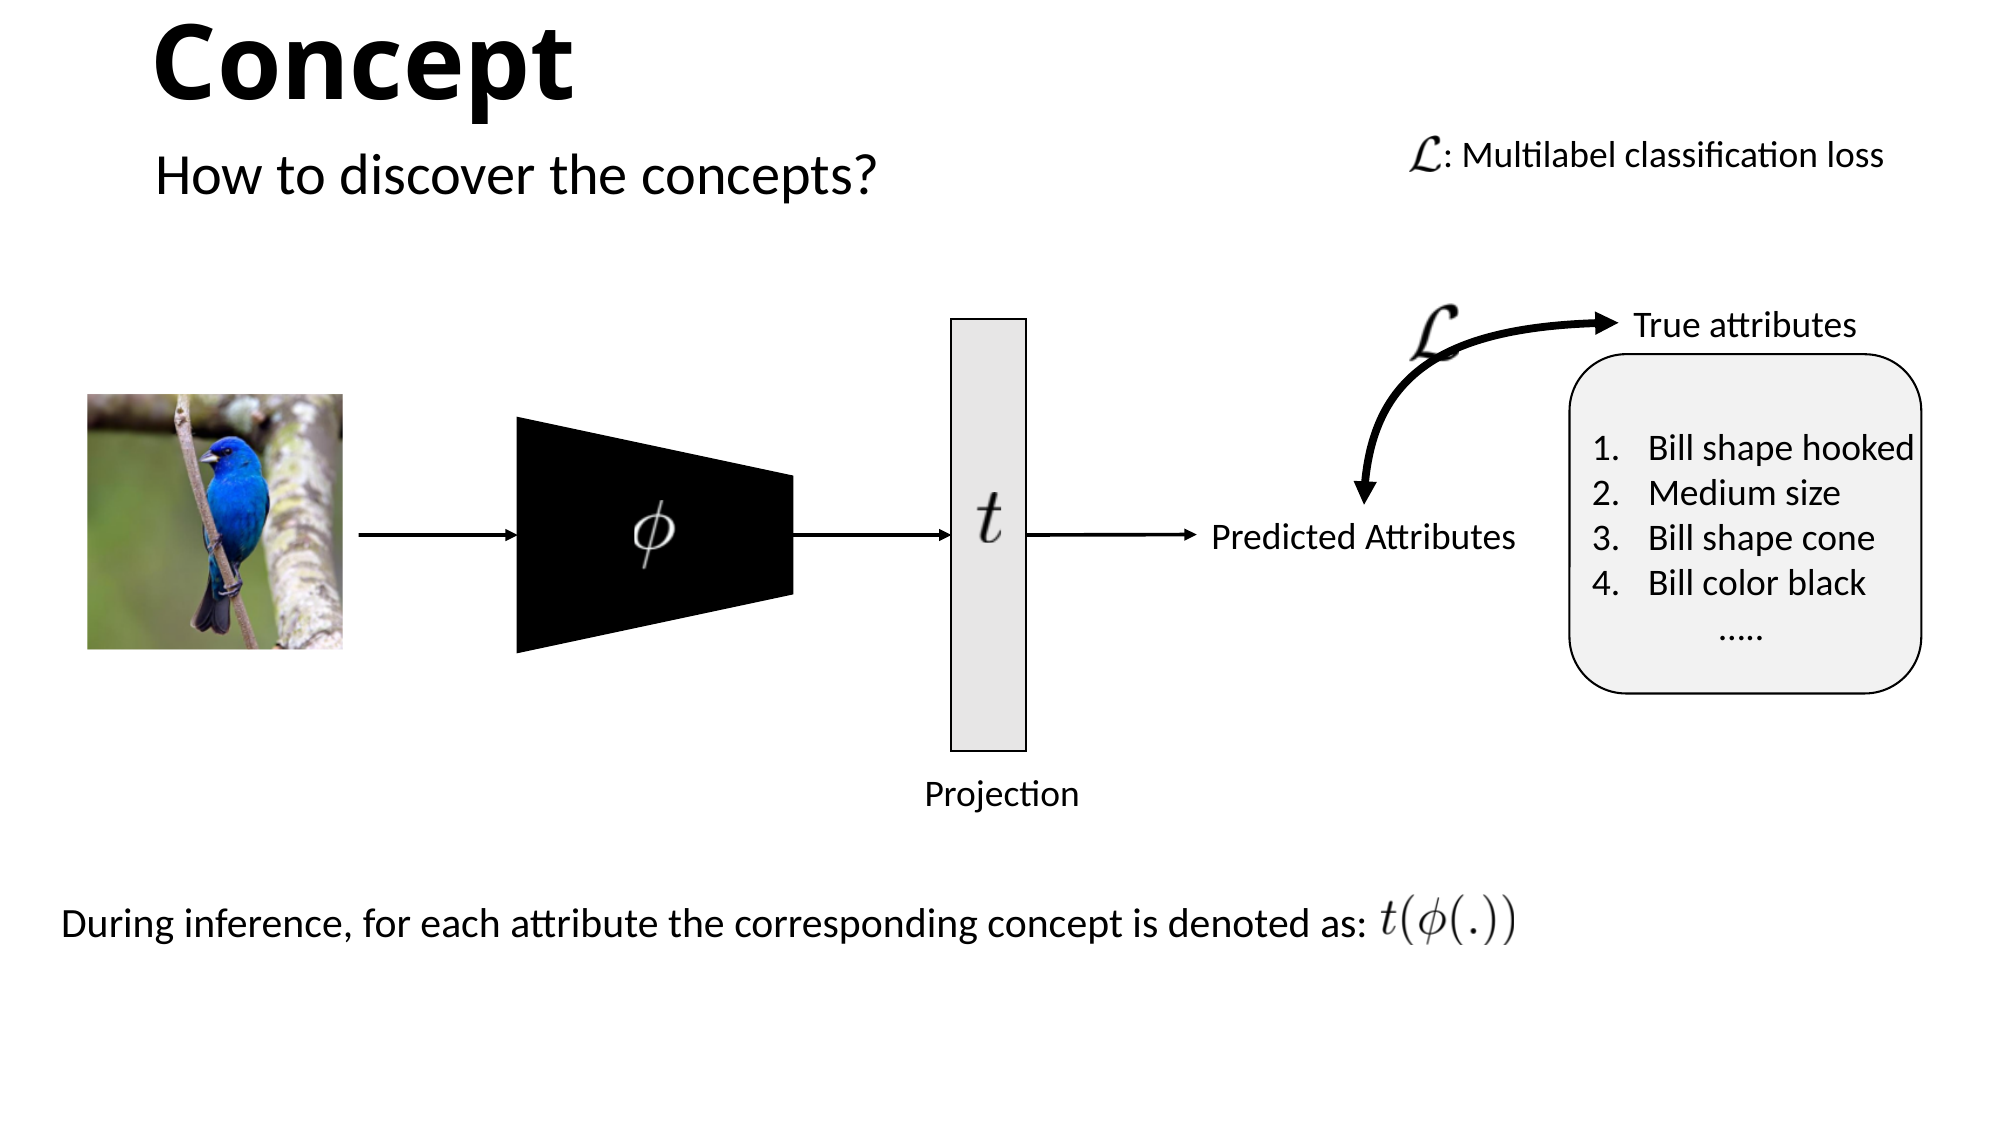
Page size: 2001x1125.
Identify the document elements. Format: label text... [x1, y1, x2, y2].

text_box Predicted Attributes [1196, 504, 1532, 565]
text_box : Multilabel classification loss [1428, 122, 1932, 183]
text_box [951, 318, 1027, 752]
picture [79, 387, 350, 658]
text_box True attributes [1618, 292, 1873, 353]
picture [1408, 302, 1459, 362]
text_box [1399, 287, 1582, 541]
picture [1380, 893, 1514, 945]
text_box During inference, for each attribute the corresponding concept is denoted as: [46, 888, 1403, 954]
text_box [1569, 354, 1933, 694]
text_box Concept [135, 0, 1027, 130]
text_box Projection [909, 761, 1096, 822]
text_box How to discover the concepts? [140, 129, 896, 214]
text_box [517, 417, 793, 653]
picture [1408, 134, 1441, 172]
